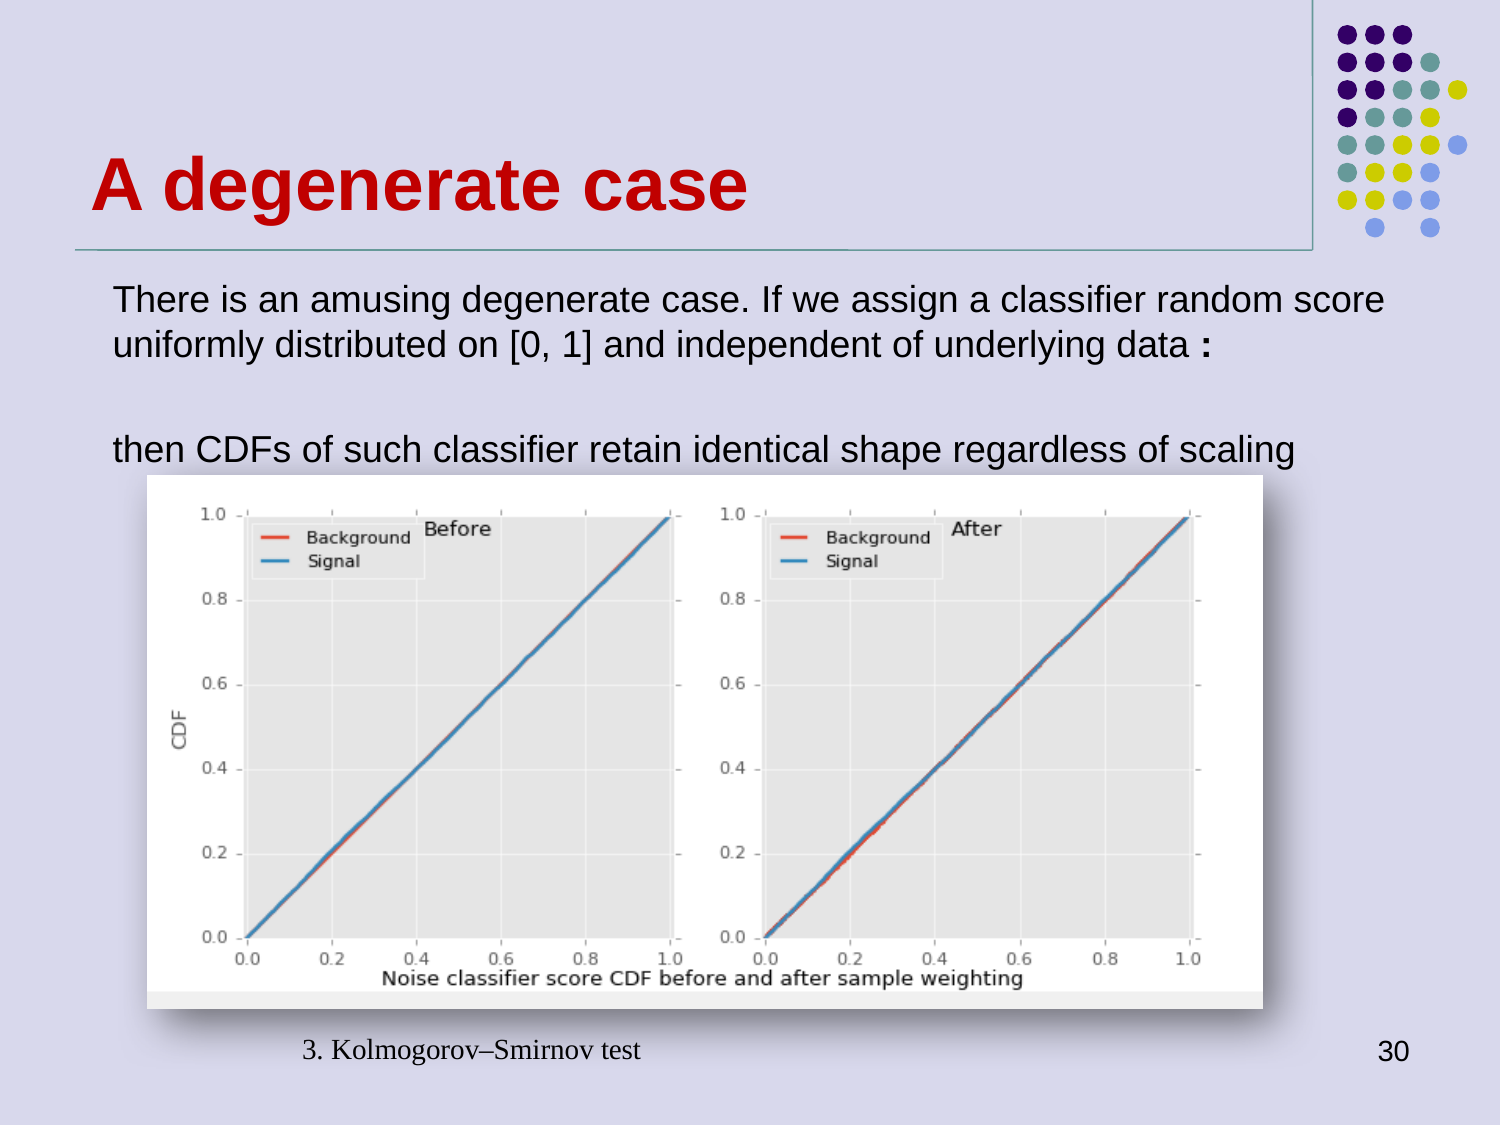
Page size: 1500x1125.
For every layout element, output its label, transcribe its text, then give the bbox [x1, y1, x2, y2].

slide_number 30 [1074, 1025, 1425, 1100]
title A degenerate case [75, 20, 1313, 233]
picture [147, 475, 1263, 1009]
footer 3. Kolmogorov–Smirnov test [75, 1023, 869, 1099]
